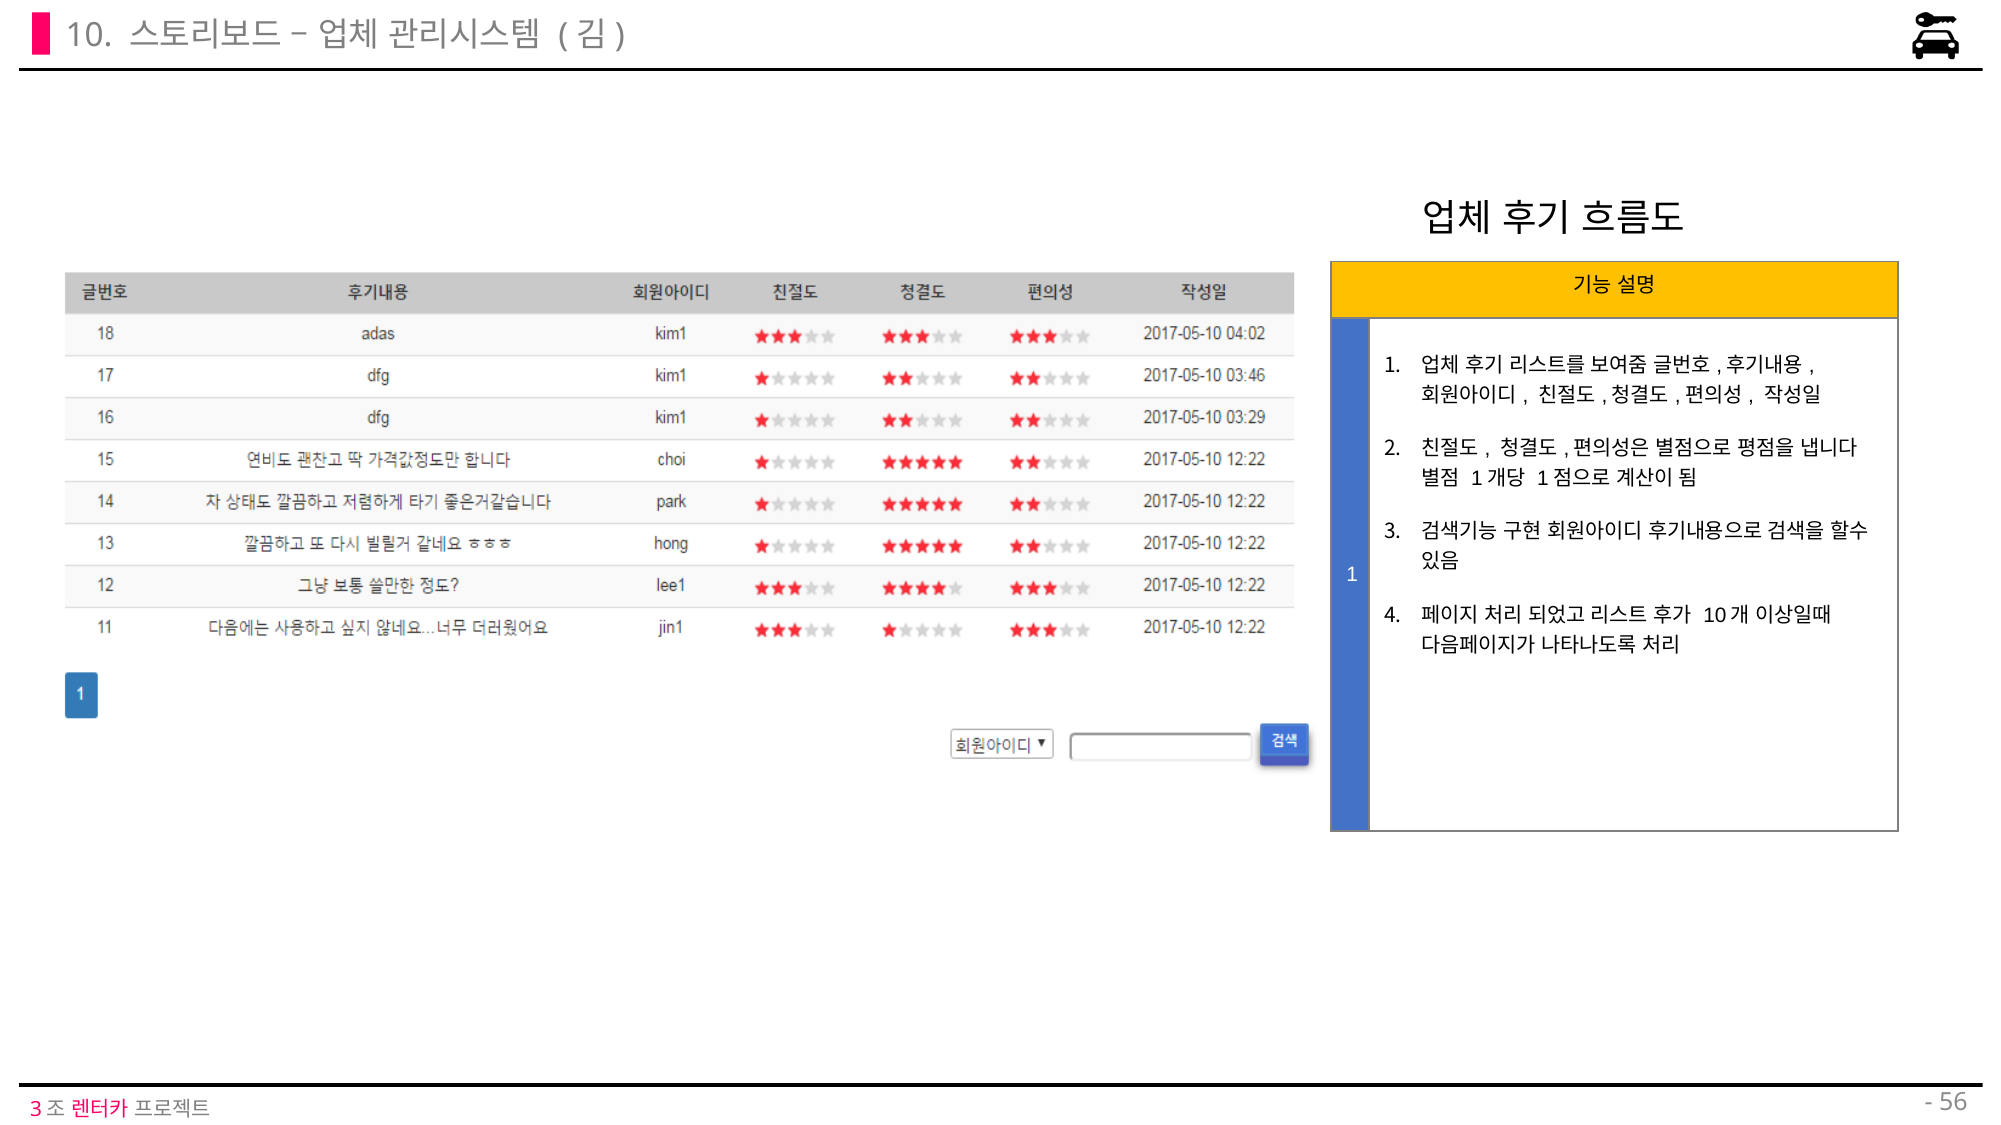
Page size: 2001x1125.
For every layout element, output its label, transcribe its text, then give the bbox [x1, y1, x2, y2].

table_header 기능 설명 [1332, 262, 1897, 317]
picture [1903, 12, 1967, 60]
text_box 업체 후기 흐름도 [1408, 187, 1833, 247]
slide_number - 56 [1532, 1072, 1983, 1125]
table_cell 1 [1332, 319, 1368, 830]
text_box 10. 스토리보드 – 업체 관리시스템 (김) [50, 10, 782, 63]
picture [53, 266, 1321, 780]
table_cell 업체 후기 리스트를 보여줌 글번호,후기내용, 회원아이디, 친절도,청결도,편의성, 작성일 친절도, 청결도,편의성은 별점으로 평점을 냅니다 별점 1개당 1점으로 계산이 됨 검색기능 구현 회원아이디 후기내용으로 검색을 할수 있음 페이지 처리 되었고 리스트 후가 10개 이상일때 다음페이지가 나타나도록 처리 [1370, 319, 1897, 830]
